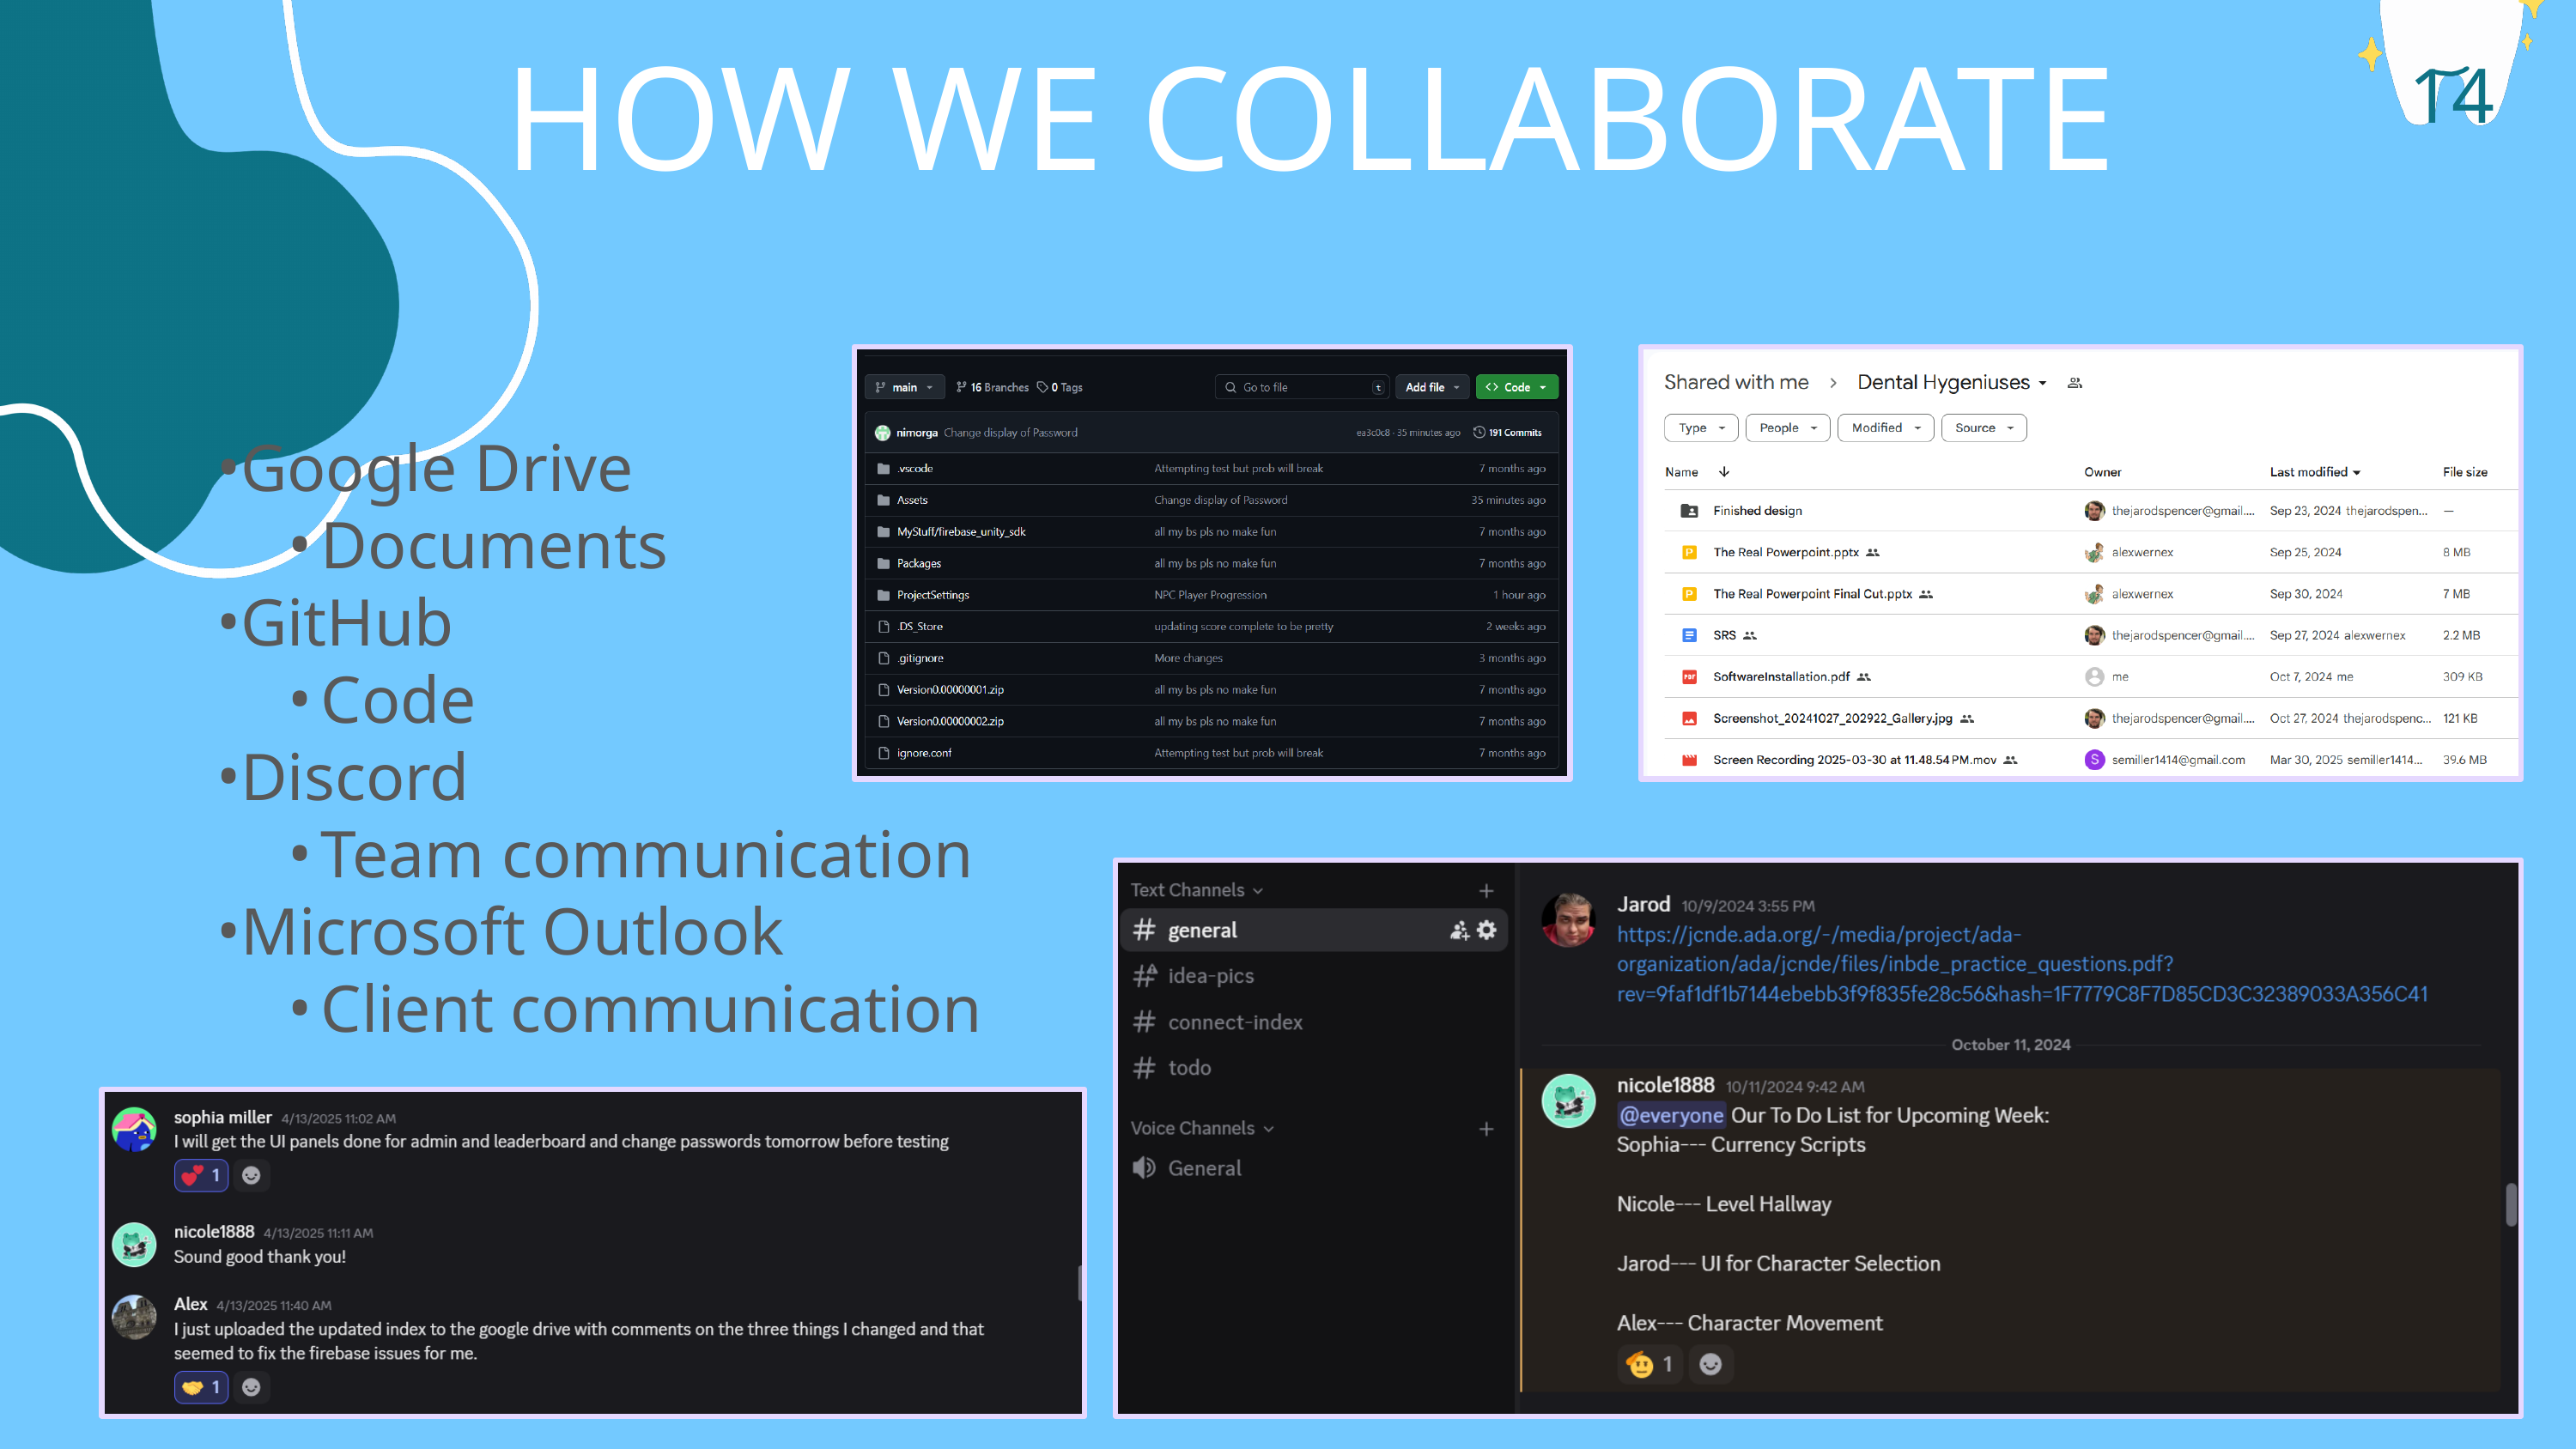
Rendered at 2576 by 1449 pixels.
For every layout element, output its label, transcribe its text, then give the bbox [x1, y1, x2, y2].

picture [856, 349, 1568, 777]
text_box Google Drive Documents GitHub Code Discord Team communication Microsoft Outlook Client communication [216, 349, 1255, 1200]
text_box HOW WE COLLABORATE [498, 74, 2123, 195]
picture [104, 1091, 1083, 1414]
picture [1643, 349, 2519, 777]
picture [1117, 862, 2519, 1414]
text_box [2358, 0, 2547, 126]
text_box [0, 0, 539, 618]
